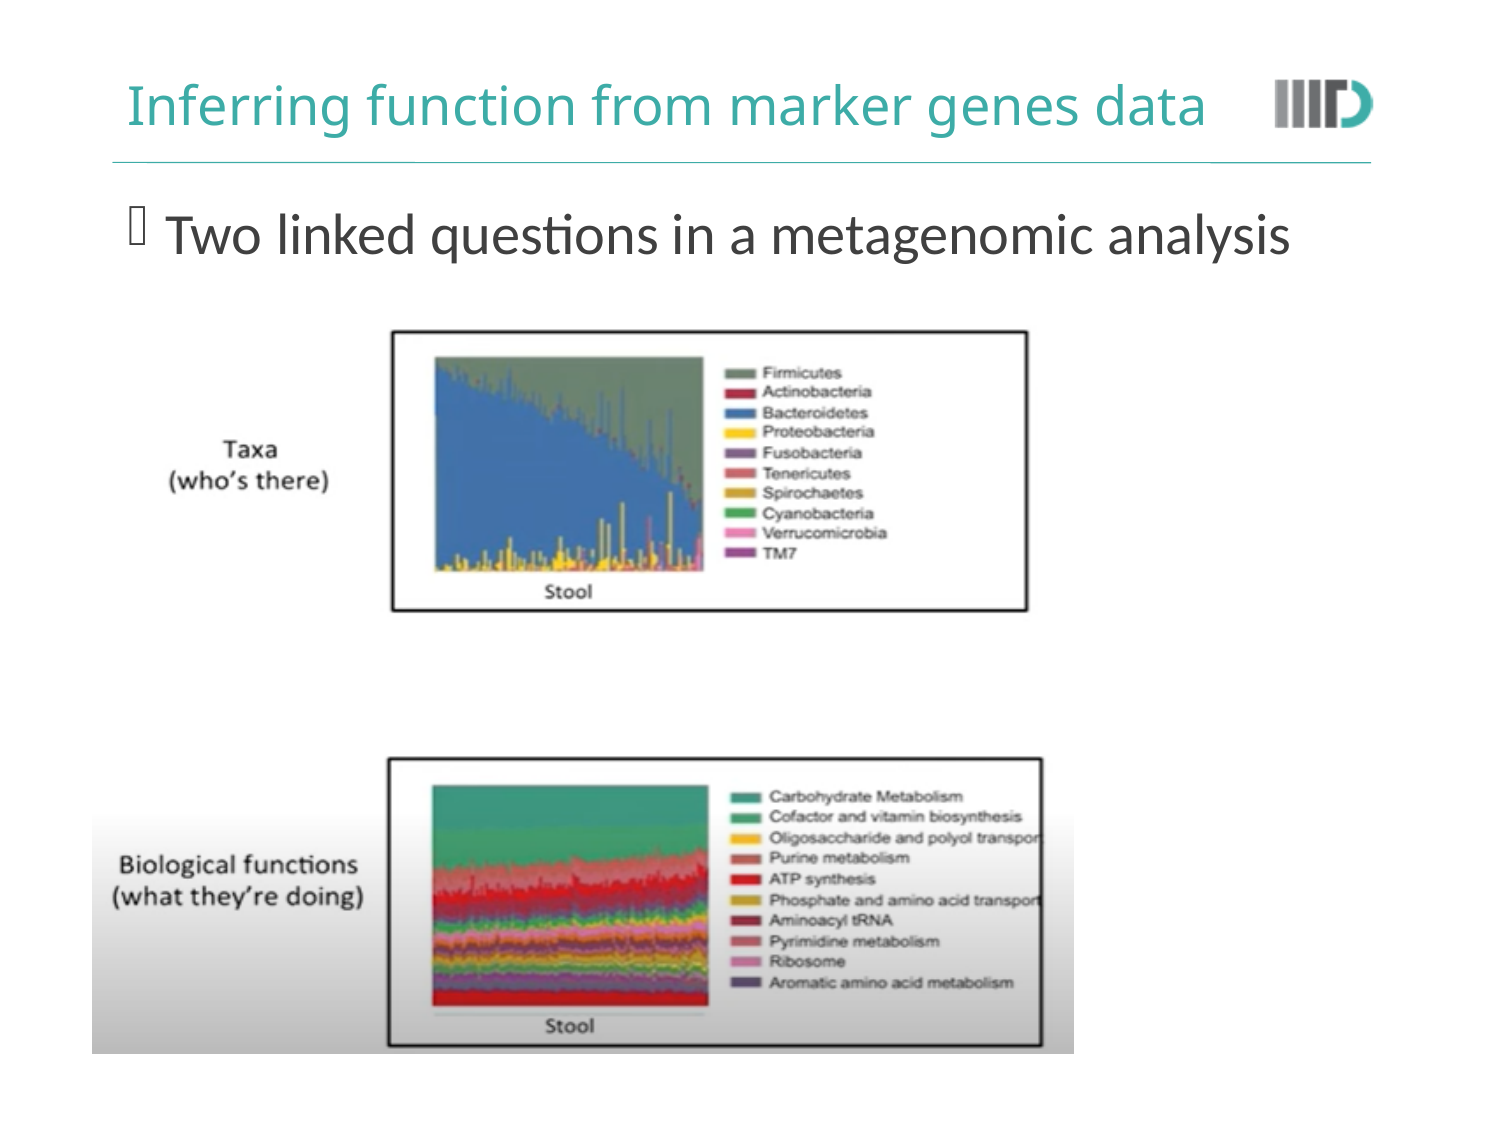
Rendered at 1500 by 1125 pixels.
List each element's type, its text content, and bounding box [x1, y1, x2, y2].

picture [123, 306, 1043, 632]
list Two linked questions in a metagenomic analysis [112, 196, 1388, 307]
title Inferring function from marker genes data [112, 52, 1236, 163]
picture [92, 734, 1074, 1054]
picture [1256, 67, 1388, 141]
